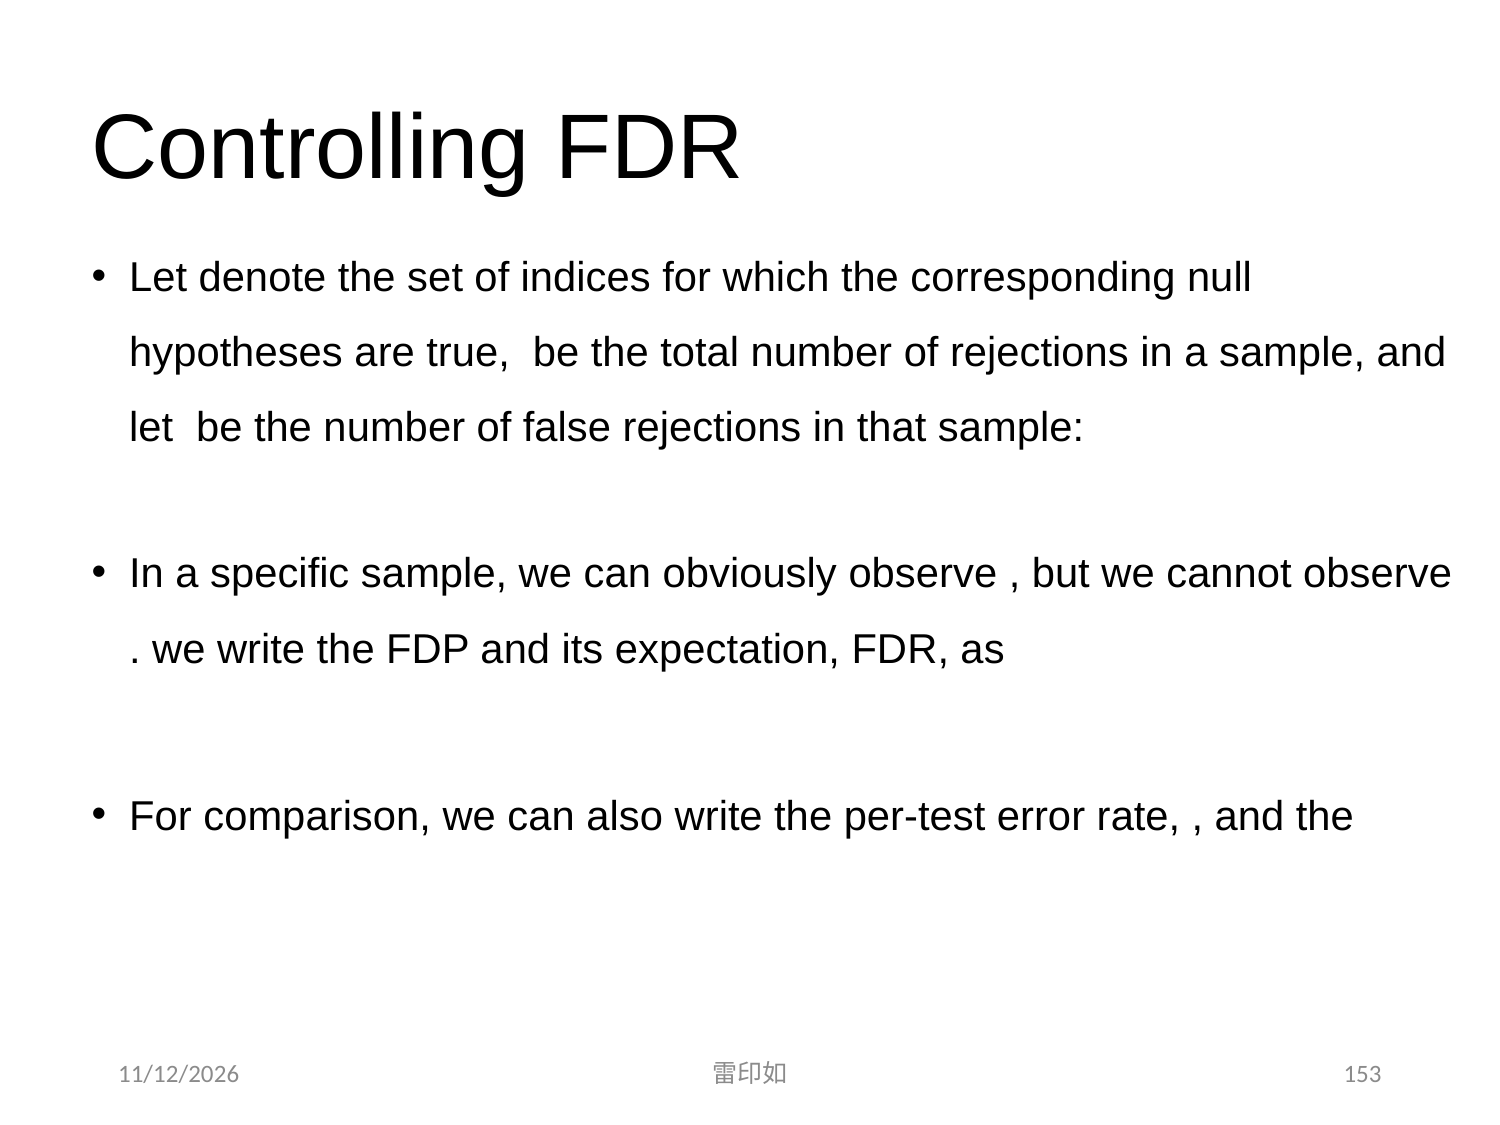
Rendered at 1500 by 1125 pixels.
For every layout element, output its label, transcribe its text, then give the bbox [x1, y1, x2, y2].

title Controlling FDR [76, 39, 1470, 258]
footer 雷印如 [496, 1042, 1004, 1103]
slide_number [103, 1042, 441, 1103]
slide_number 153 [1059, 1042, 1397, 1103]
